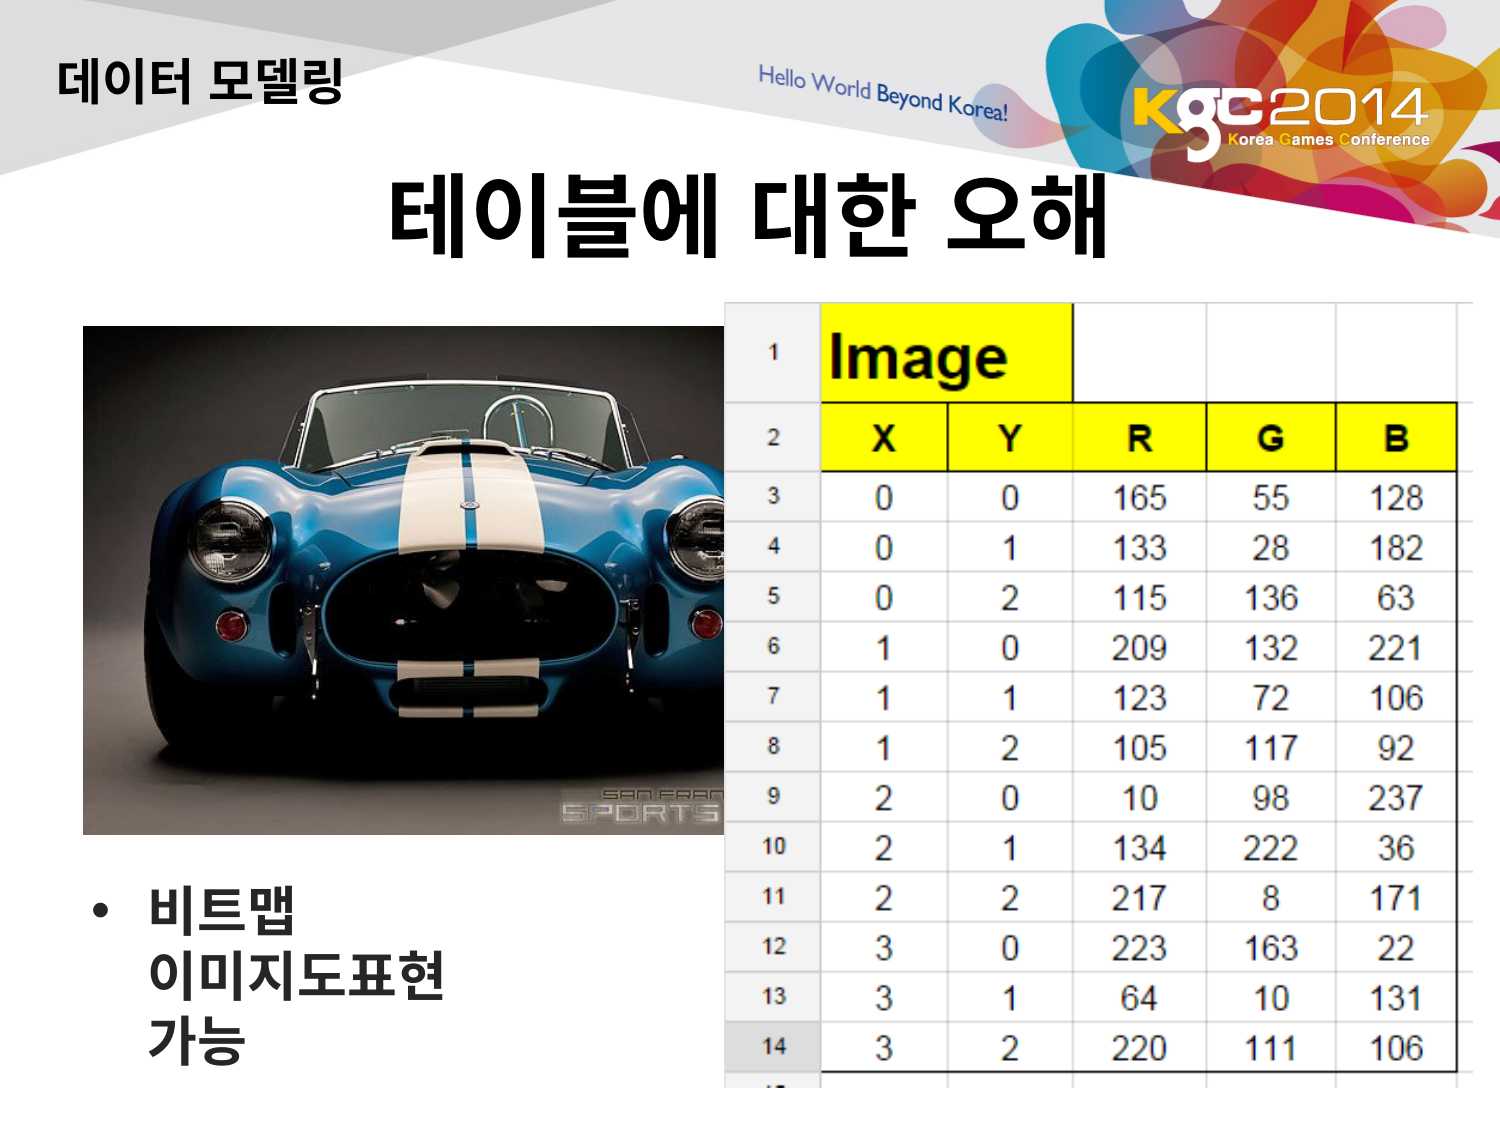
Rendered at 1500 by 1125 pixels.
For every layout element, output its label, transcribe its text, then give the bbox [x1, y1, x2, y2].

list 비트맵 이미지도표현 가능 [76, 869, 561, 1024]
picture [0, 302, 1500, 1125]
list 데이터 모델링 [41, 42, 727, 126]
picture [0, 0, 1500, 125]
title 테이블에 대한 오해 [0, 125, 1500, 303]
